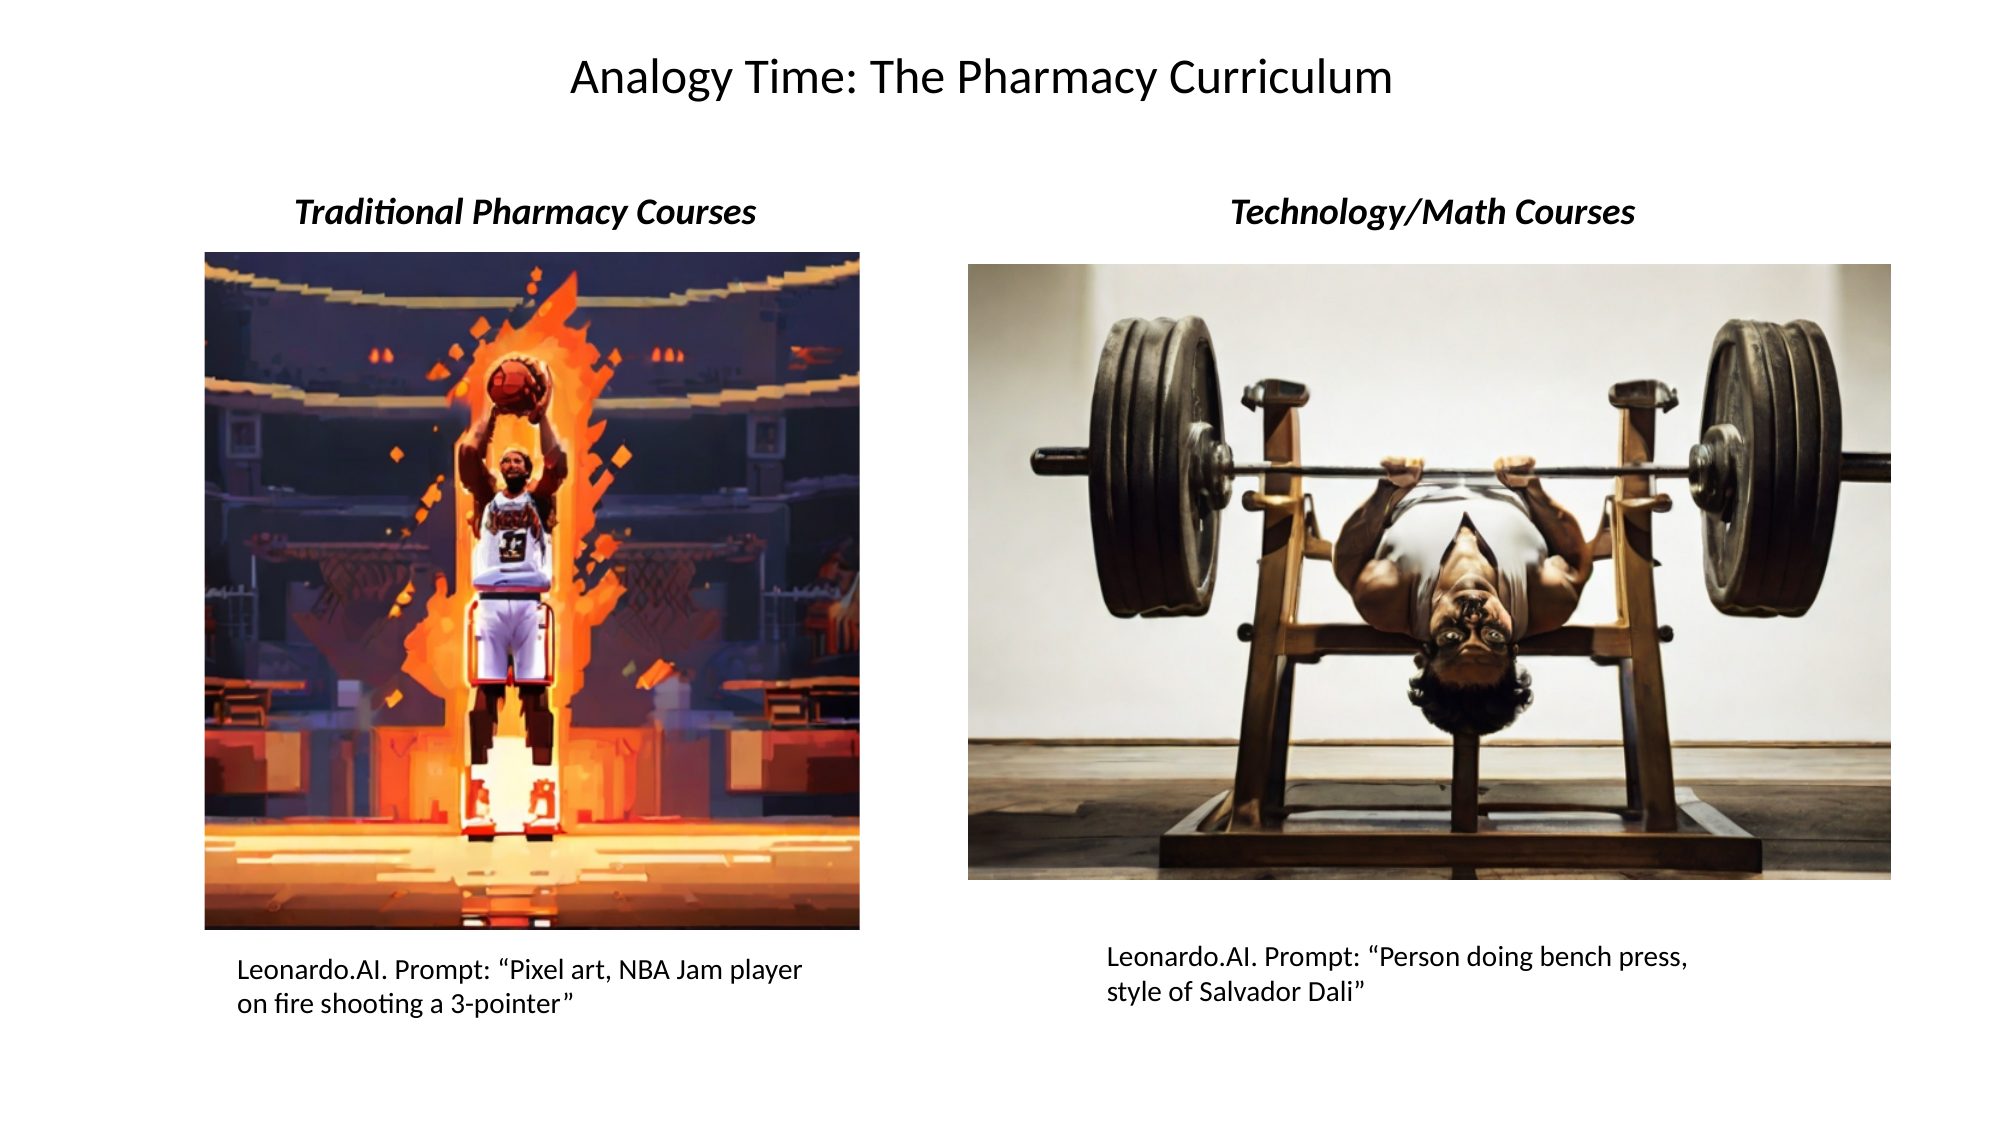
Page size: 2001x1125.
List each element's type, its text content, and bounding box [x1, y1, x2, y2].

text_box Analogy Time: The Pharmacy Curriculum [555, 36, 1561, 112]
text_box Traditional Pharmacy Courses [279, 179, 785, 239]
text_box Leonardo.AI. Prompt: “Pixel art, NBA Jam player on fire shooting a 3-pointer” [222, 942, 842, 1028]
picture [968, 264, 1891, 880]
text_box Technology/Math Courses [1215, 179, 1682, 239]
picture [204, 252, 860, 931]
text_box Leonardo.AI. Prompt: “Person doing bench press, style of Salvador Dali” [1092, 929, 1712, 1015]
